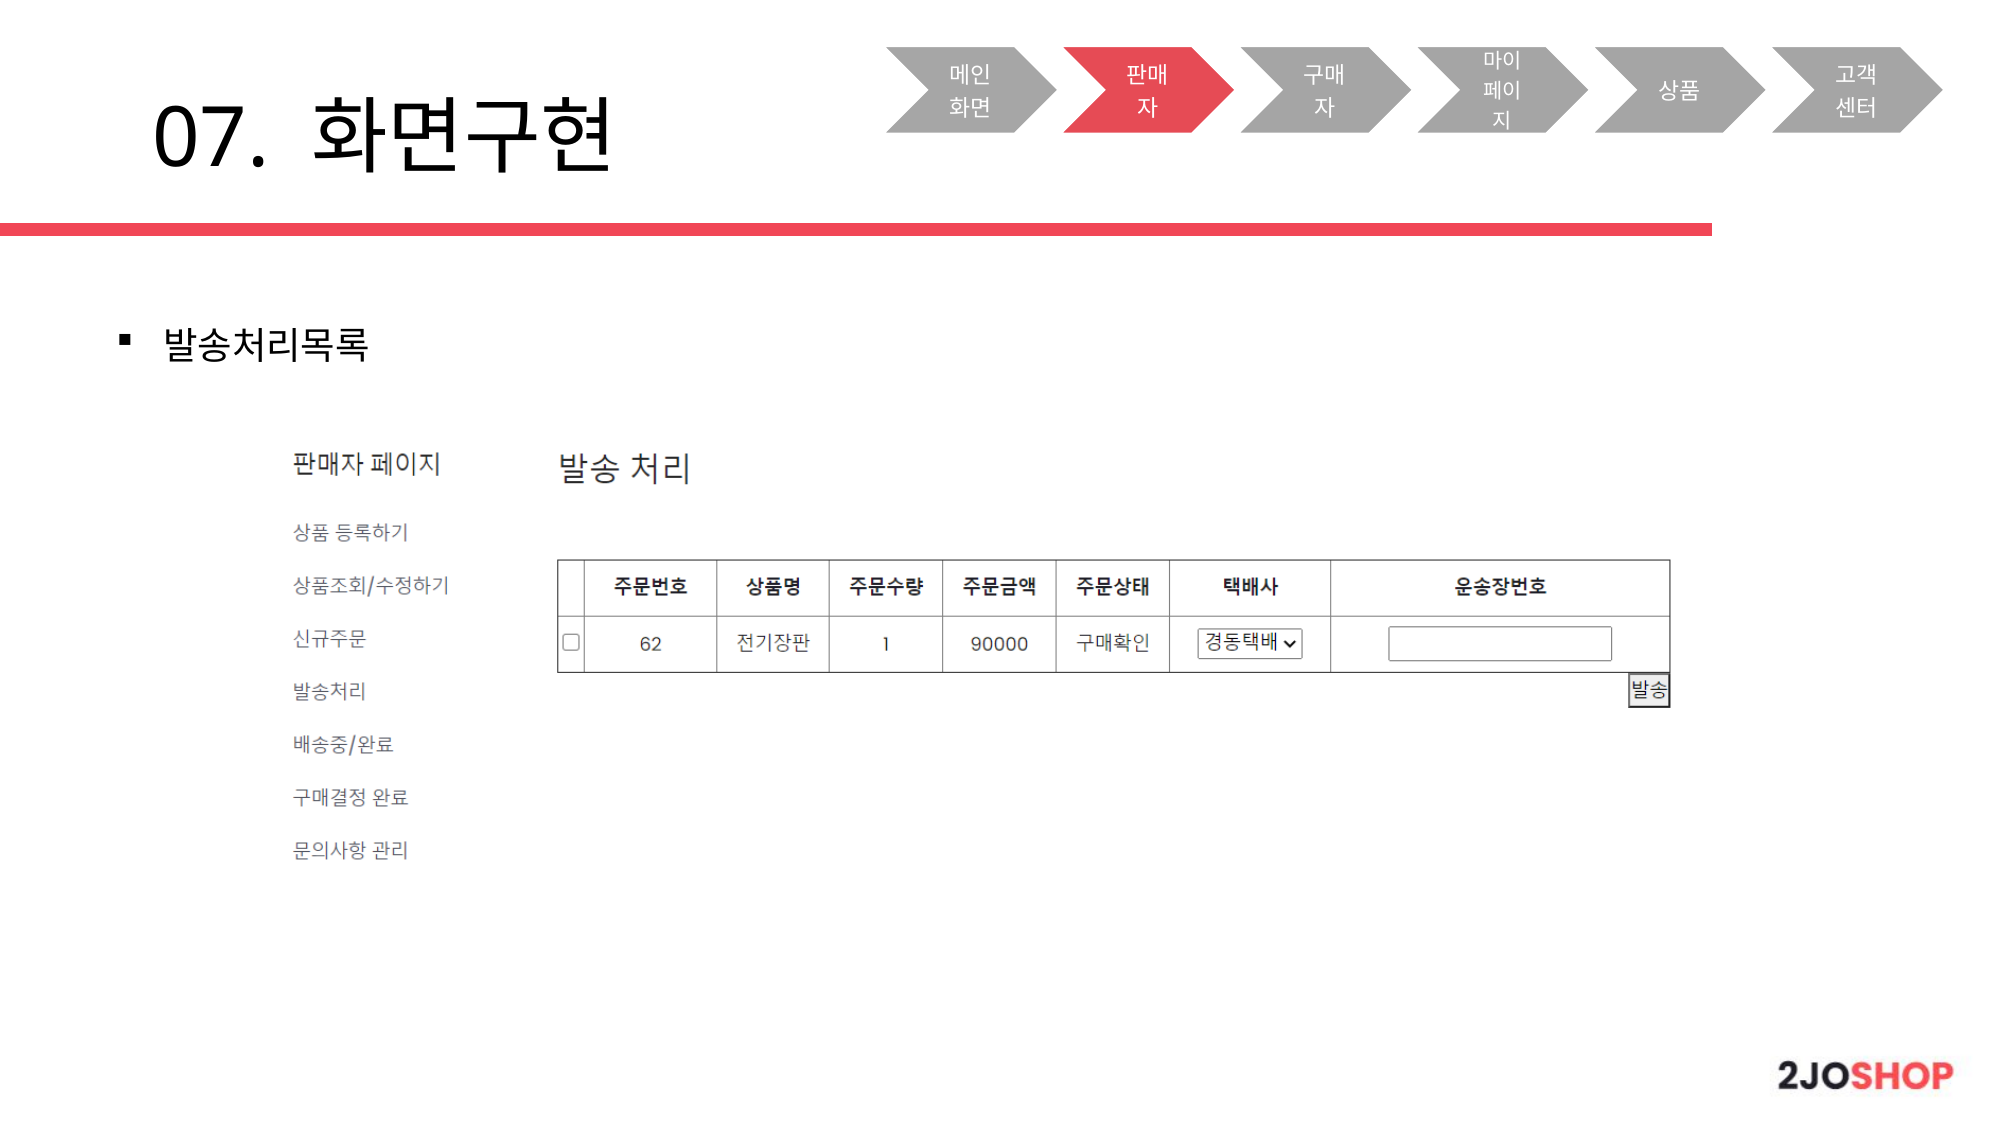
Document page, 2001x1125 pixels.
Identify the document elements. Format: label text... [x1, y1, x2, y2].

text_box 발송처리목록 [101, 314, 386, 375]
picture [1750, 1036, 1975, 1112]
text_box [882, 45, 1946, 135]
title 07. 화면구현 [137, 59, 1863, 219]
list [271, 425, 1697, 904]
